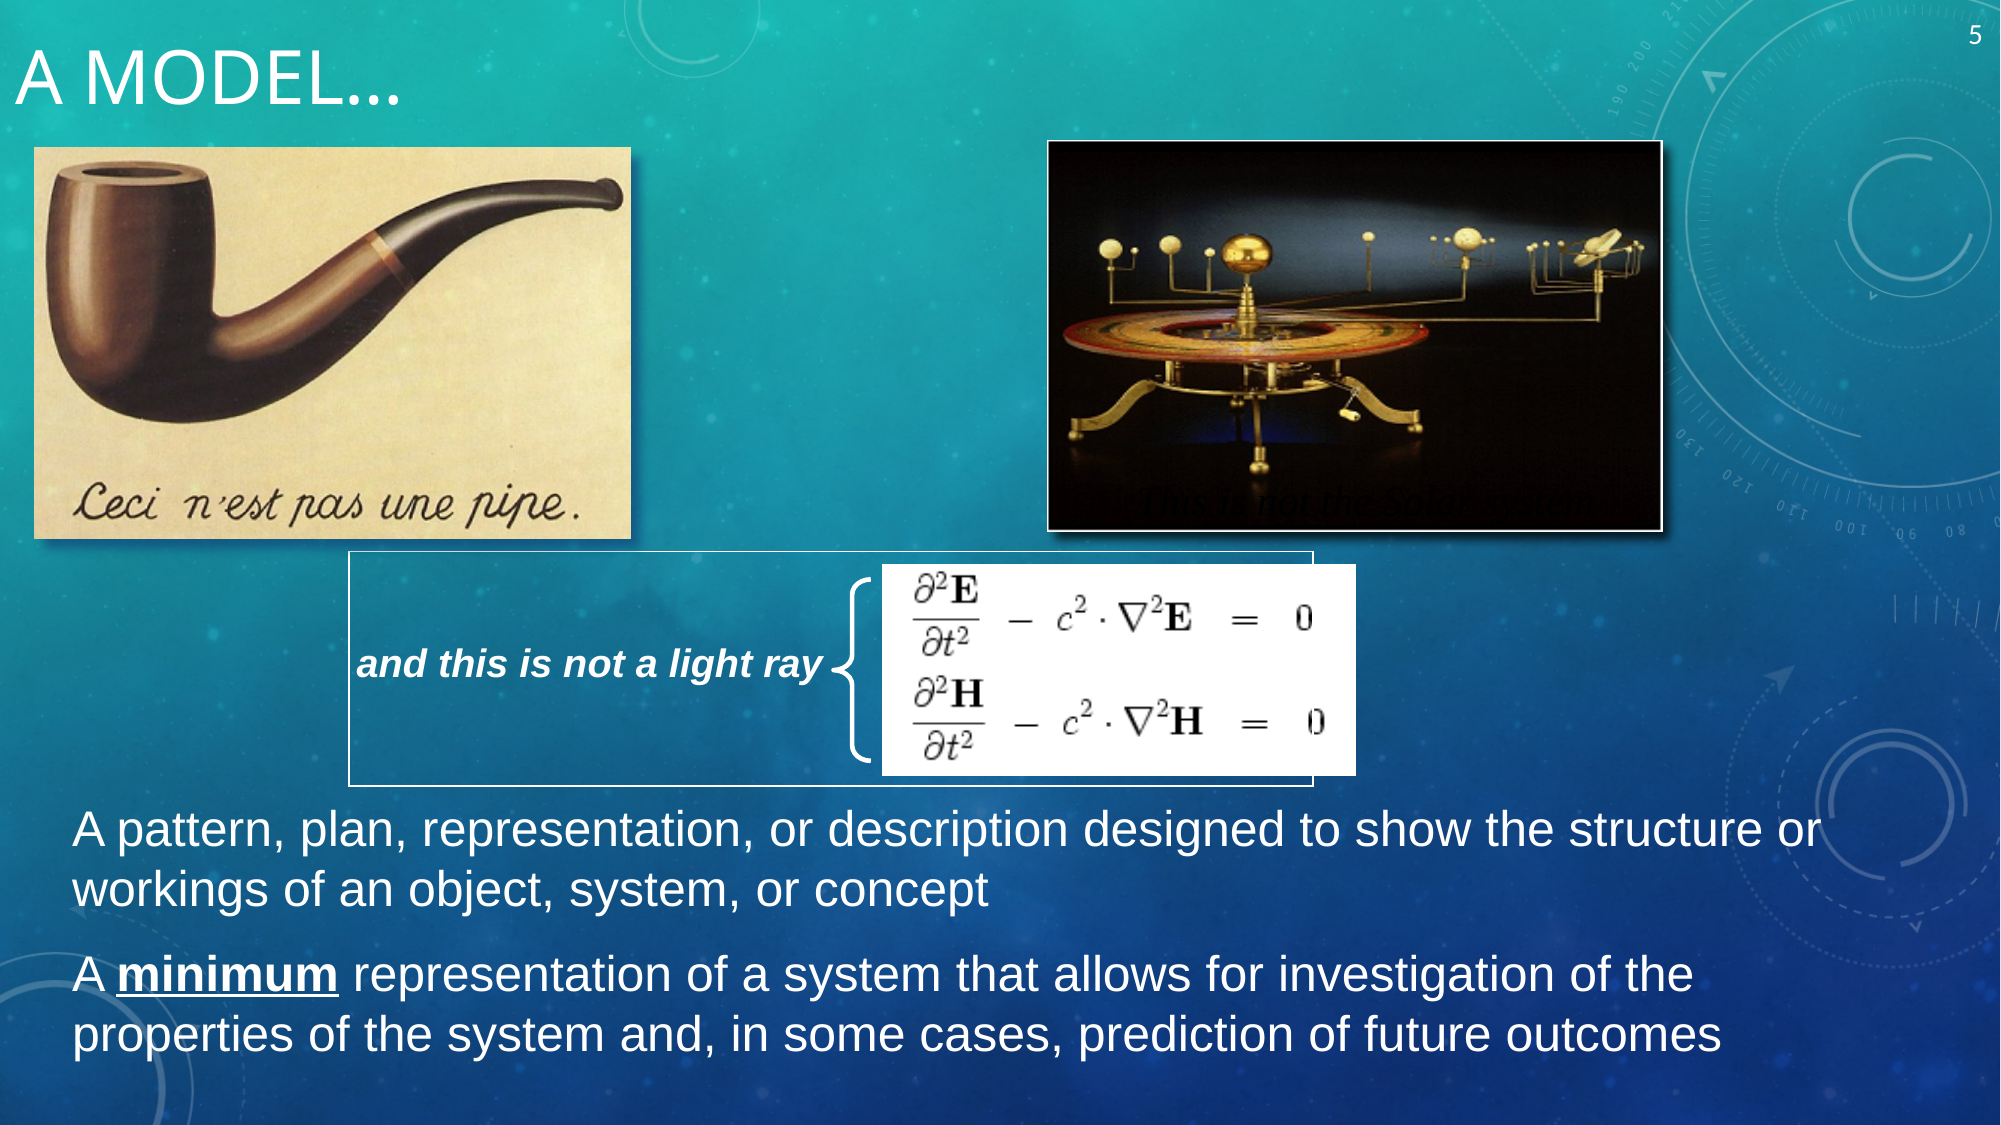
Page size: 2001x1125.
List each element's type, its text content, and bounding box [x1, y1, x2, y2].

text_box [1047, 140, 1663, 539]
picture [0, 0, 2001, 1125]
title A Model… [0, 0, 1662, 149]
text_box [341, 551, 1356, 787]
text_box A pattern, plan, representation, or description designed to show the structure or workings of an object, system, or concept A minimum representation of a system that allows for investigation of the properties of the system and, in some cases, prediction of future outcomes [57, 788, 1881, 1069]
slide_number 5 [1907, 2, 1998, 65]
